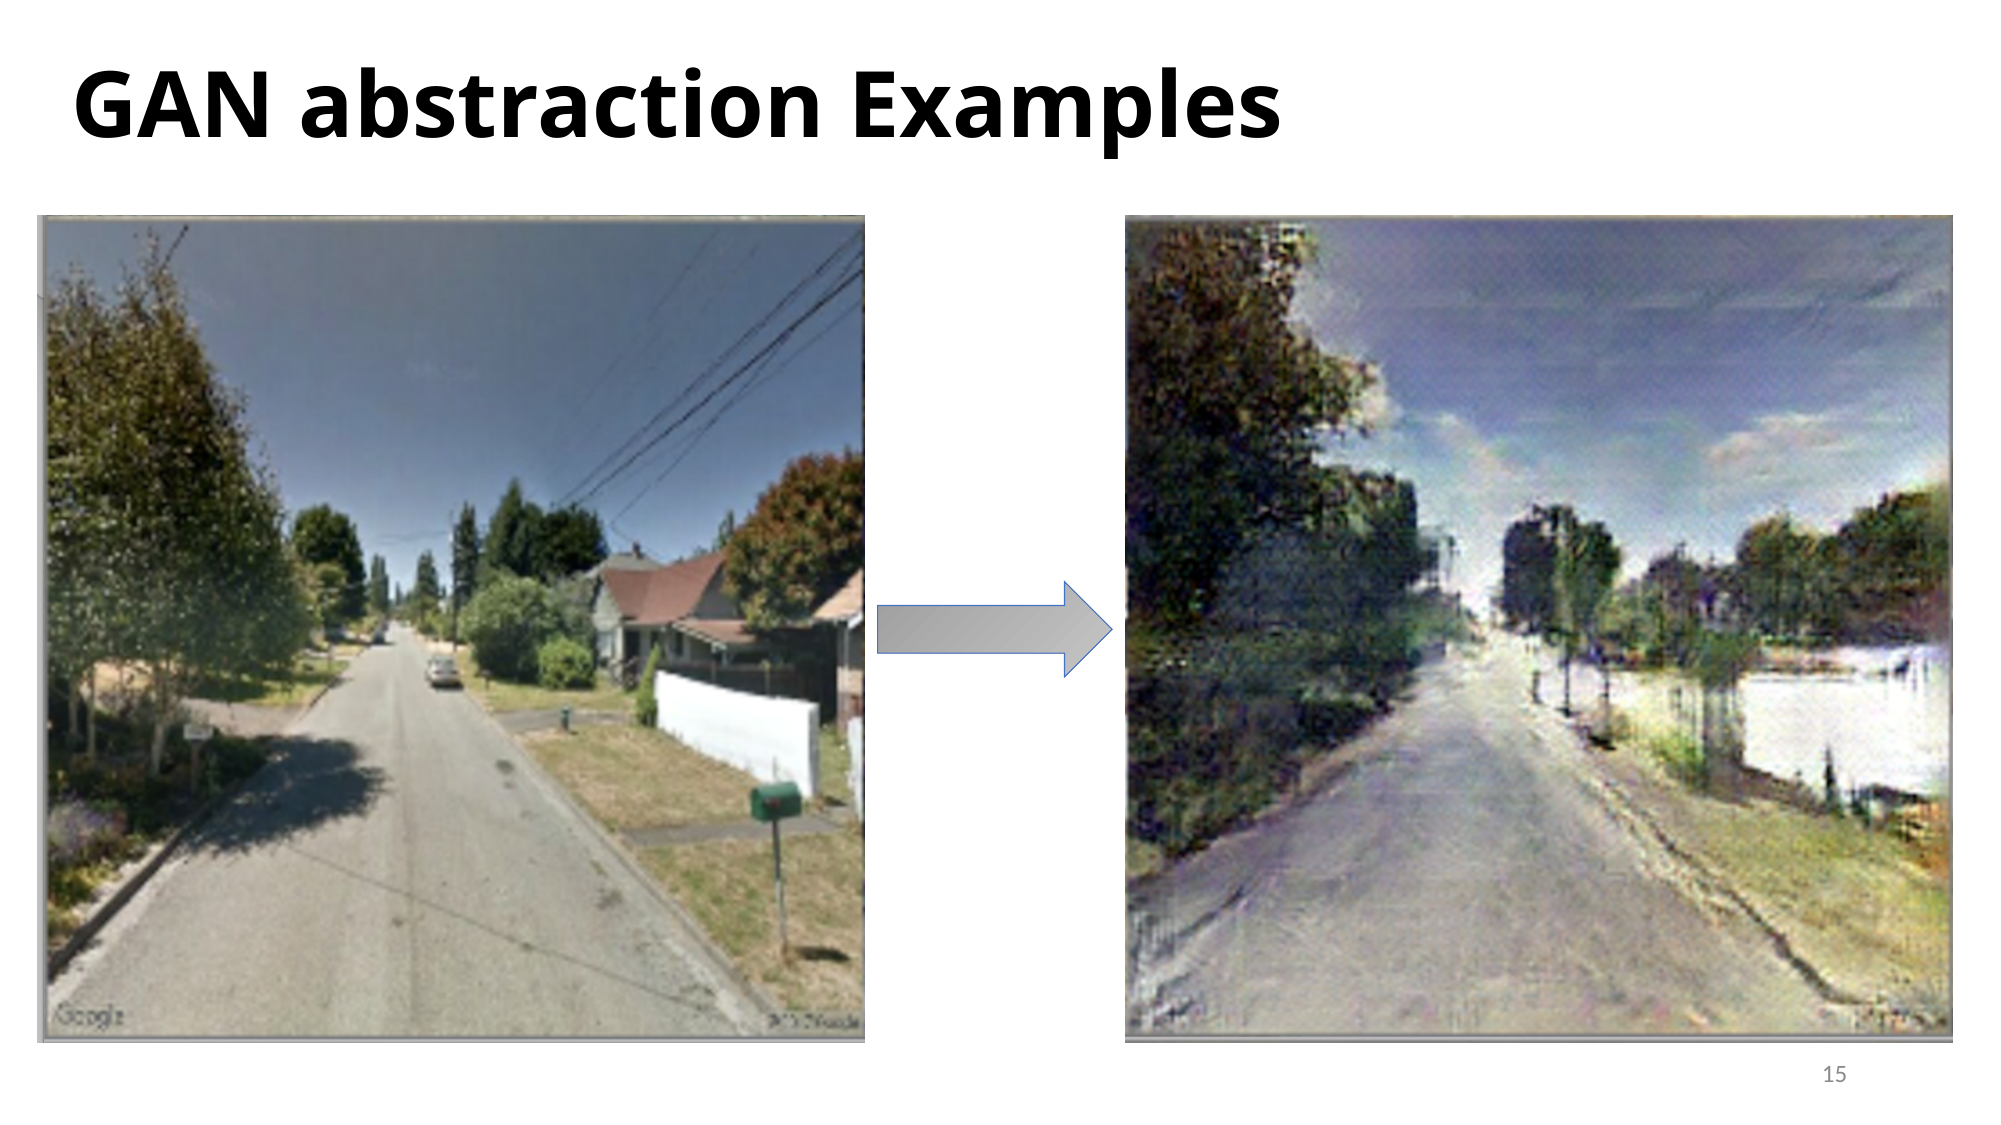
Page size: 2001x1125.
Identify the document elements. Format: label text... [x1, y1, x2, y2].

title GAN abstraction Examples [56, 29, 1863, 187]
picture [1125, 215, 1953, 1043]
slide_number 15 [1412, 1043, 1863, 1103]
picture [37, 215, 865, 1043]
text_box [877, 580, 1113, 679]
